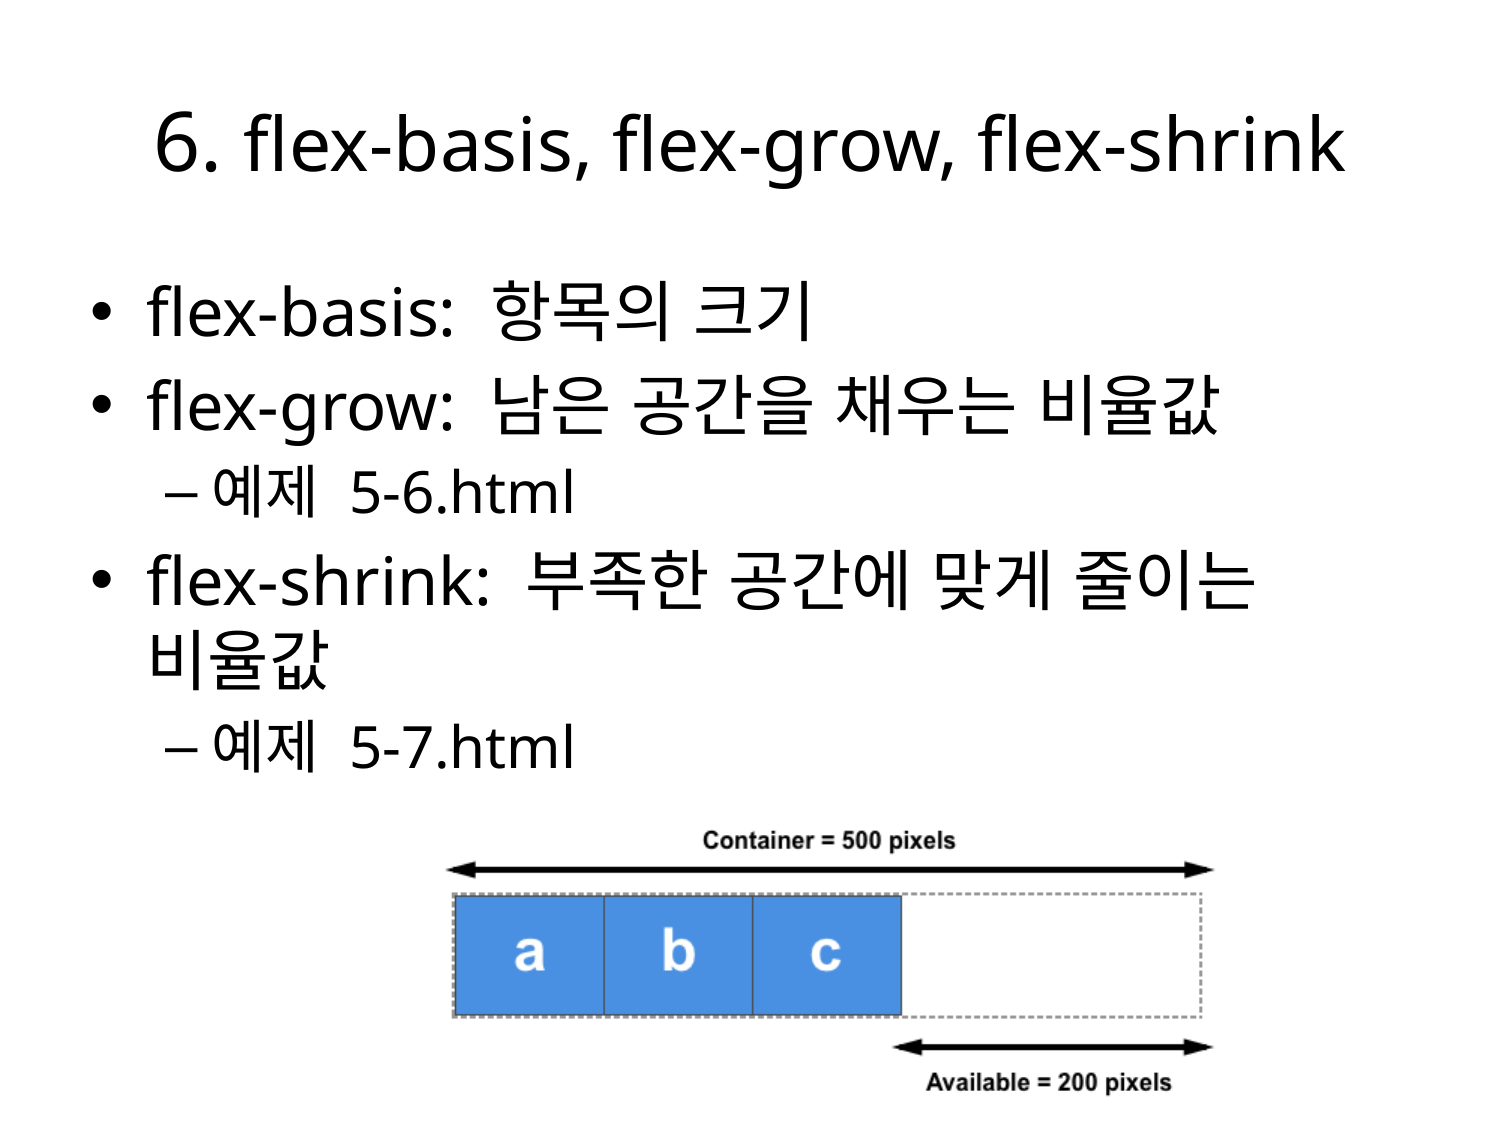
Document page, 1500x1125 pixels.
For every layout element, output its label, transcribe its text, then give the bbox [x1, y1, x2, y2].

title 6. flex-basis, flex-grow, flex-shrink [75, 45, 1425, 233]
list flex-basis: 항목의 크기 flex-grow: 남은 공간을 채우는 비율값 예제 5-6.html flex-shrink: 부족한 공간에 맞게 줄이는 비율값 예제 5-7.html [75, 262, 1425, 1005]
picture [430, 822, 1226, 1101]
